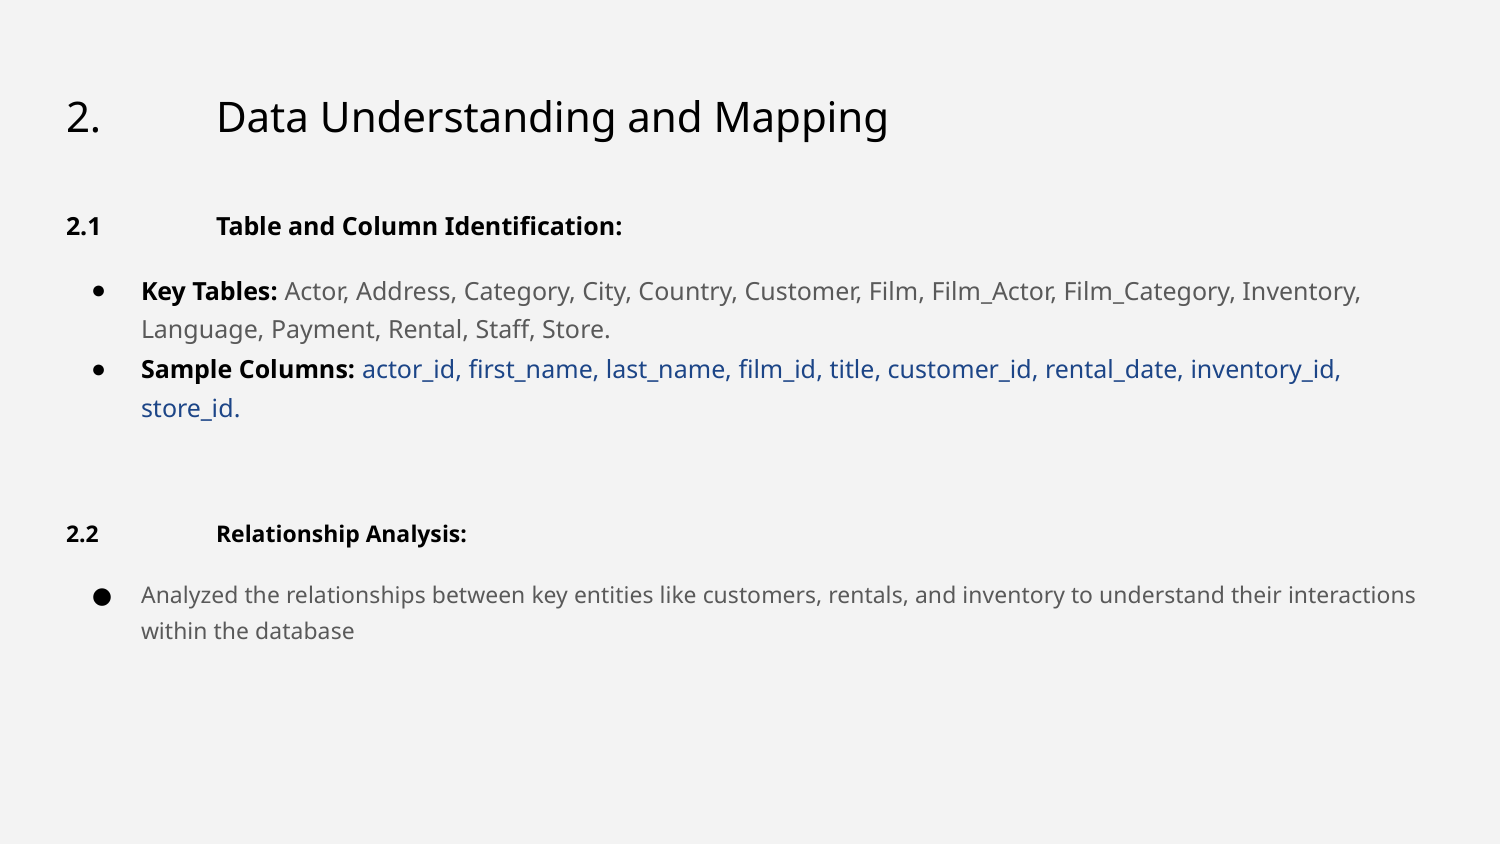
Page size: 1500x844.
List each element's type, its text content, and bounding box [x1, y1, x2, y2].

title 2. Data Understanding and Mapping [51, 72, 1449, 167]
list 2.1 Table and Column Identification: Key Tables: Actor, Address, Category, City, Country, Customer, Film, Film_Actor, Film_Category, Inventory, Language, Payment, Rental, Staff, Store. Sample Columns: actor_id, first_name, last_name, film_id, title, customer_id, rental_date, inventory_id, store_id. 2.2 Relationship Analysis: Analyzed the relationships between key entities like customers, rentals, and inventory to understand their interactions within the database [51, 189, 1449, 750]
